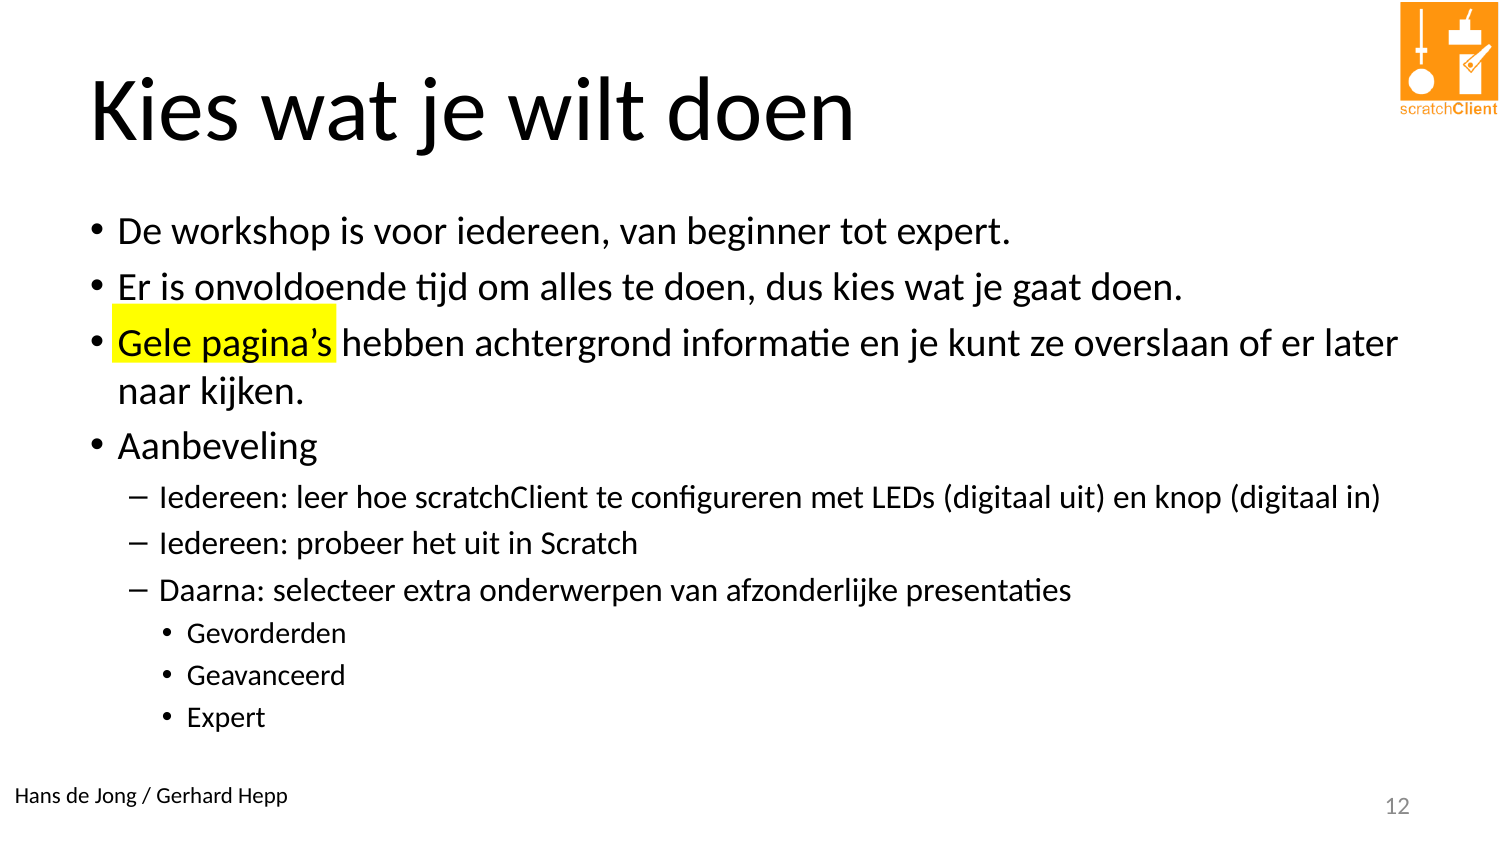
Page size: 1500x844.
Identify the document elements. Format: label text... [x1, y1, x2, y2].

picture [1398, 2, 1499, 118]
title Kies wat je wilt doen [75, 33, 1425, 175]
list De workshop is voor iedereen, van beginner tot expert. Er is onvoldoende tijd om alles te doen, dus kies wat je gaat doen. Gele pagina’s hebben achtergrond informatie en je kunt ze overslaan of er later naar kijken. Aanbeveling Iedereen: leer hoe scratchClient te configureren met LEDs (digitaal uit) en knop (digitaal in) Iedereen: probeer het uit in Scratch Daarna: selecteer extra onderwerpen van afzonderlijke presentaties Gevorderden Geavanceerd Expert [75, 196, 1425, 754]
slide_number 12 [1340, 782, 1425, 827]
